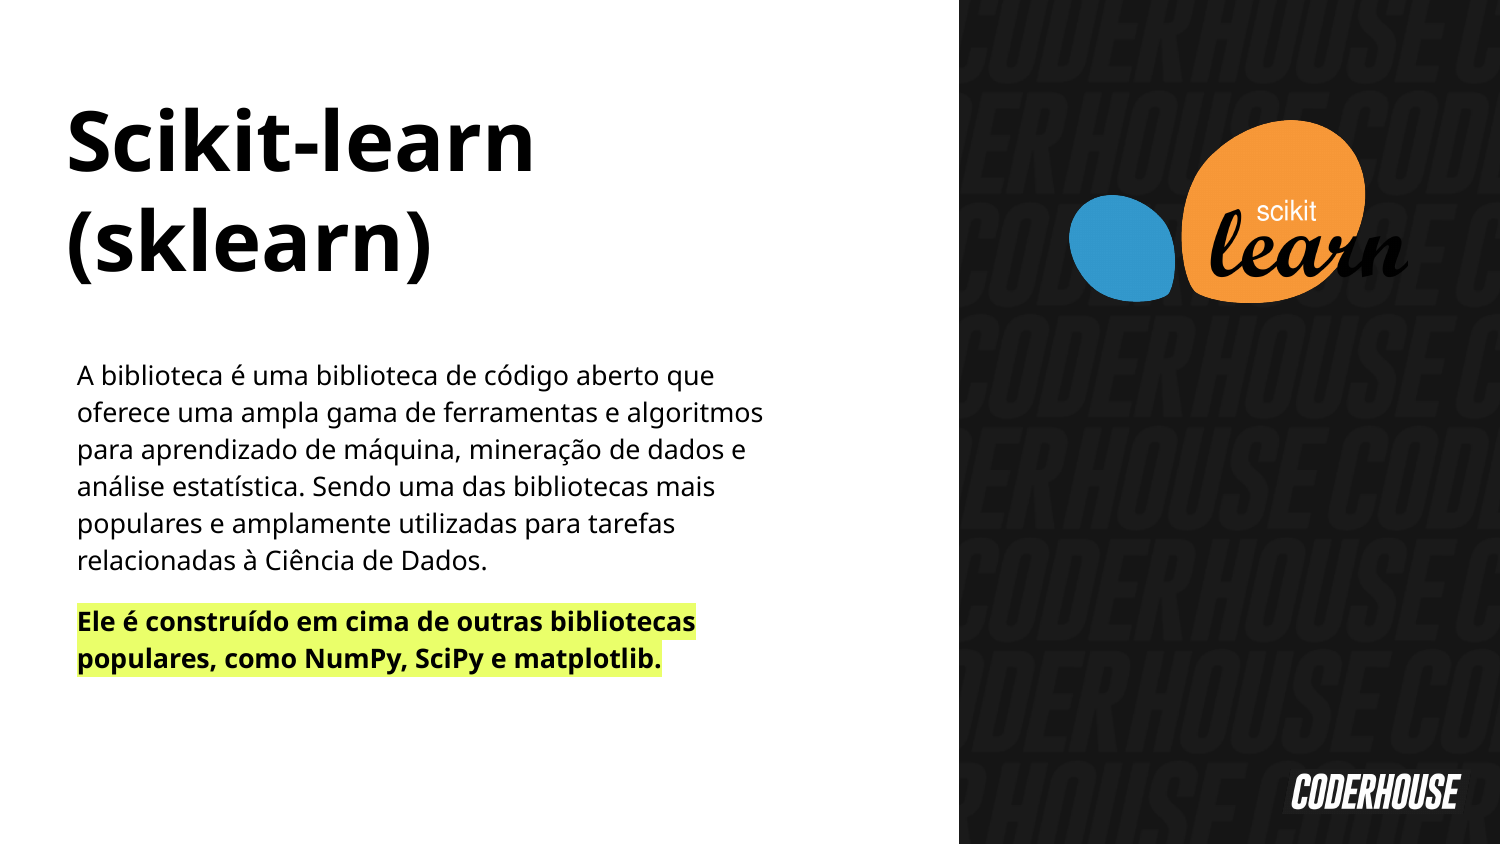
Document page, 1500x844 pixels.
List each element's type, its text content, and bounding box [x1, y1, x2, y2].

list A biblioteca é uma biblioteca de código aberto que oferece uma ampla gama de ferramentas e algoritmos para aprendizado de máquina, mineração de dados e análise estatística. Sendo uma das bibliotecas mais populares e amplamente utilizadas para tarefas relacionadas à Ciência de Dados. Ele é construído em cima de outras bibliotecas populares, como NumPy, SciPy e matplotlib. [61, 339, 788, 695]
picture [958, 0, 1500, 844]
title Scikit-learn (sklearn) [51, 72, 913, 167]
